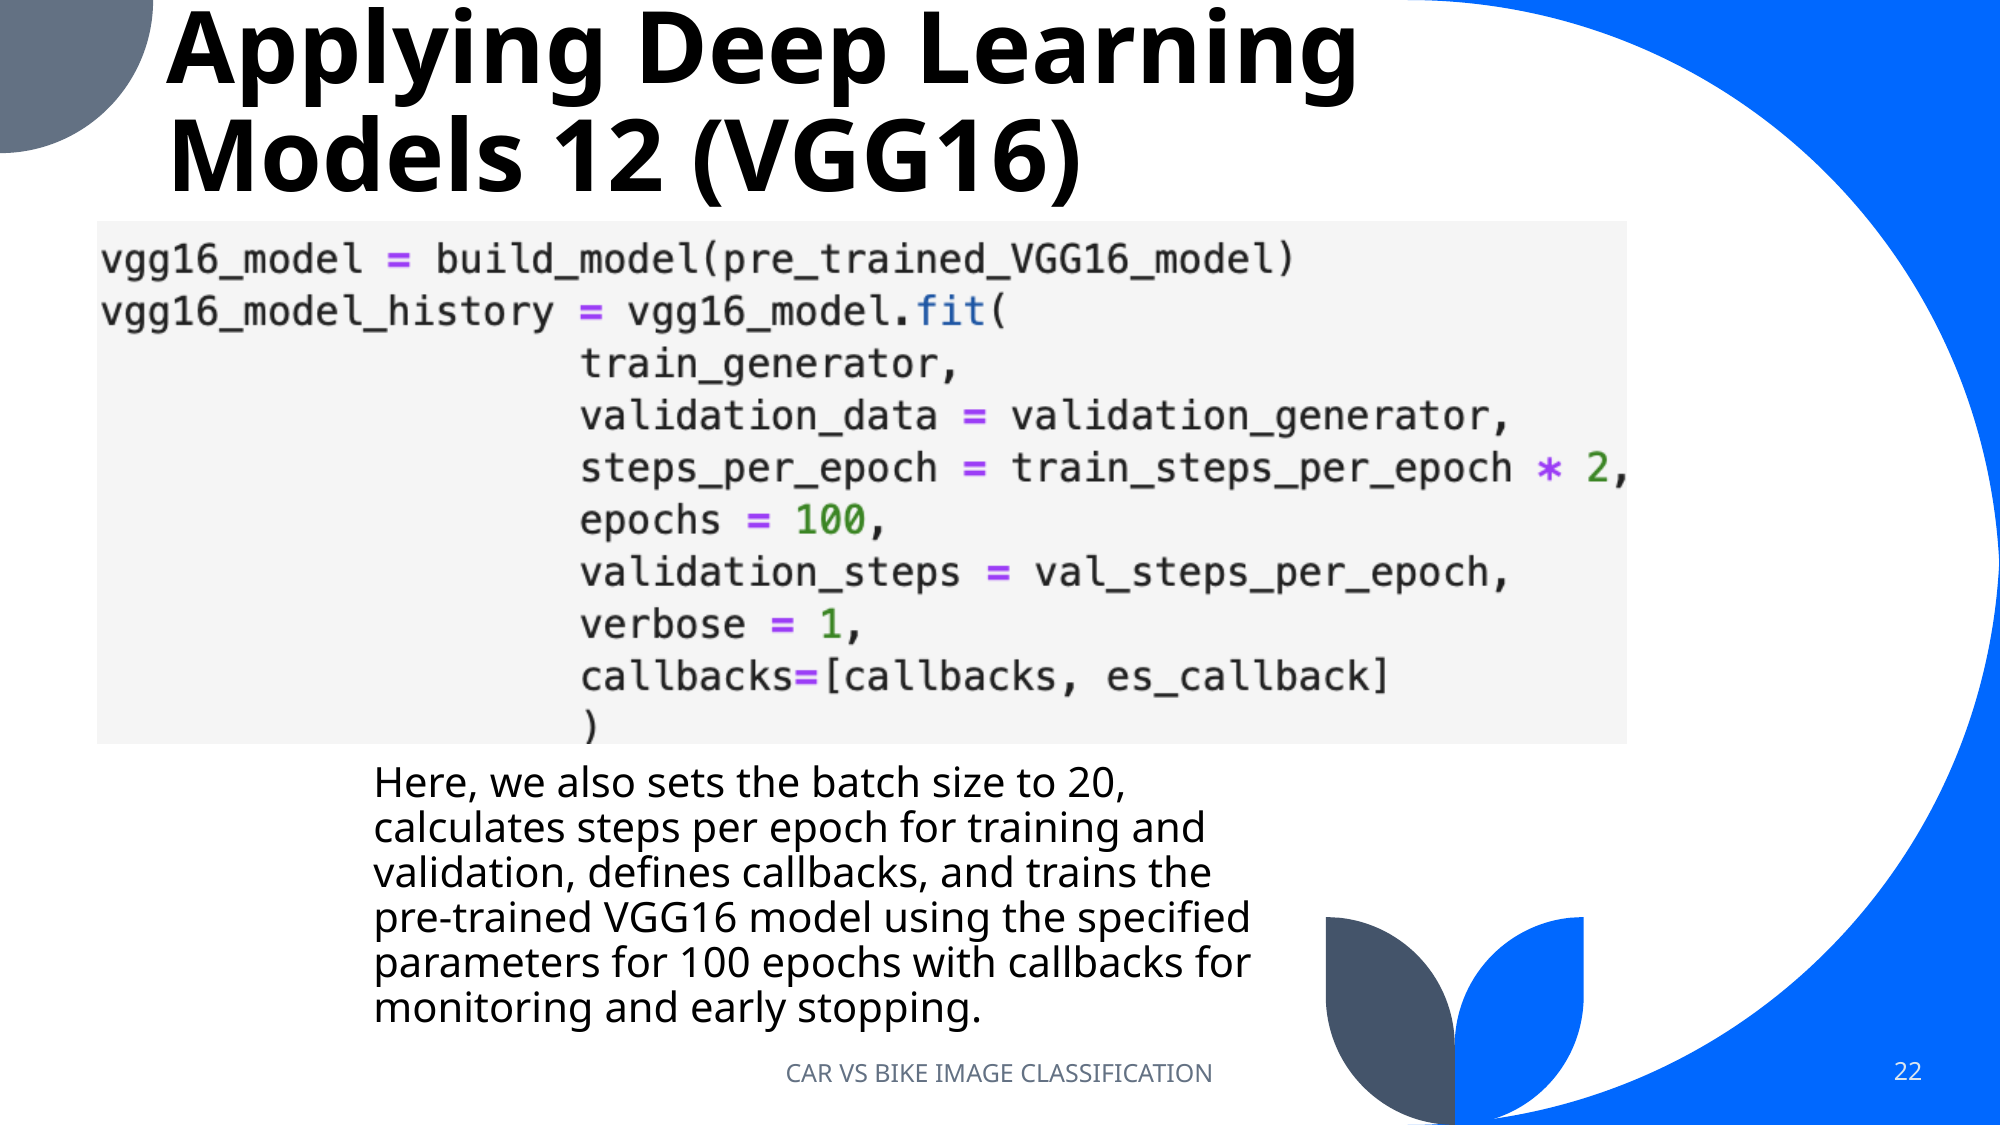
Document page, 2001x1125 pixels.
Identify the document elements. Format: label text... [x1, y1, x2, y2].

title Applying Deep Learning Models 12 (VGG16) [151, 10, 1627, 221]
footer CAR VS BIKE IMAGE CLASSIFICATION [662, 1042, 1338, 1103]
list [97, 221, 1627, 744]
slide_number 22 [1665, 1042, 1938, 1103]
list Here, we also sets the batch size to 20, calculates steps per epoch for training and validation, defines callbacks, and trains the pre-trained VGG16 model using the specified parameters for 100 epochs with callbacks for monitoring and early stopping. [358, 753, 1300, 1042]
